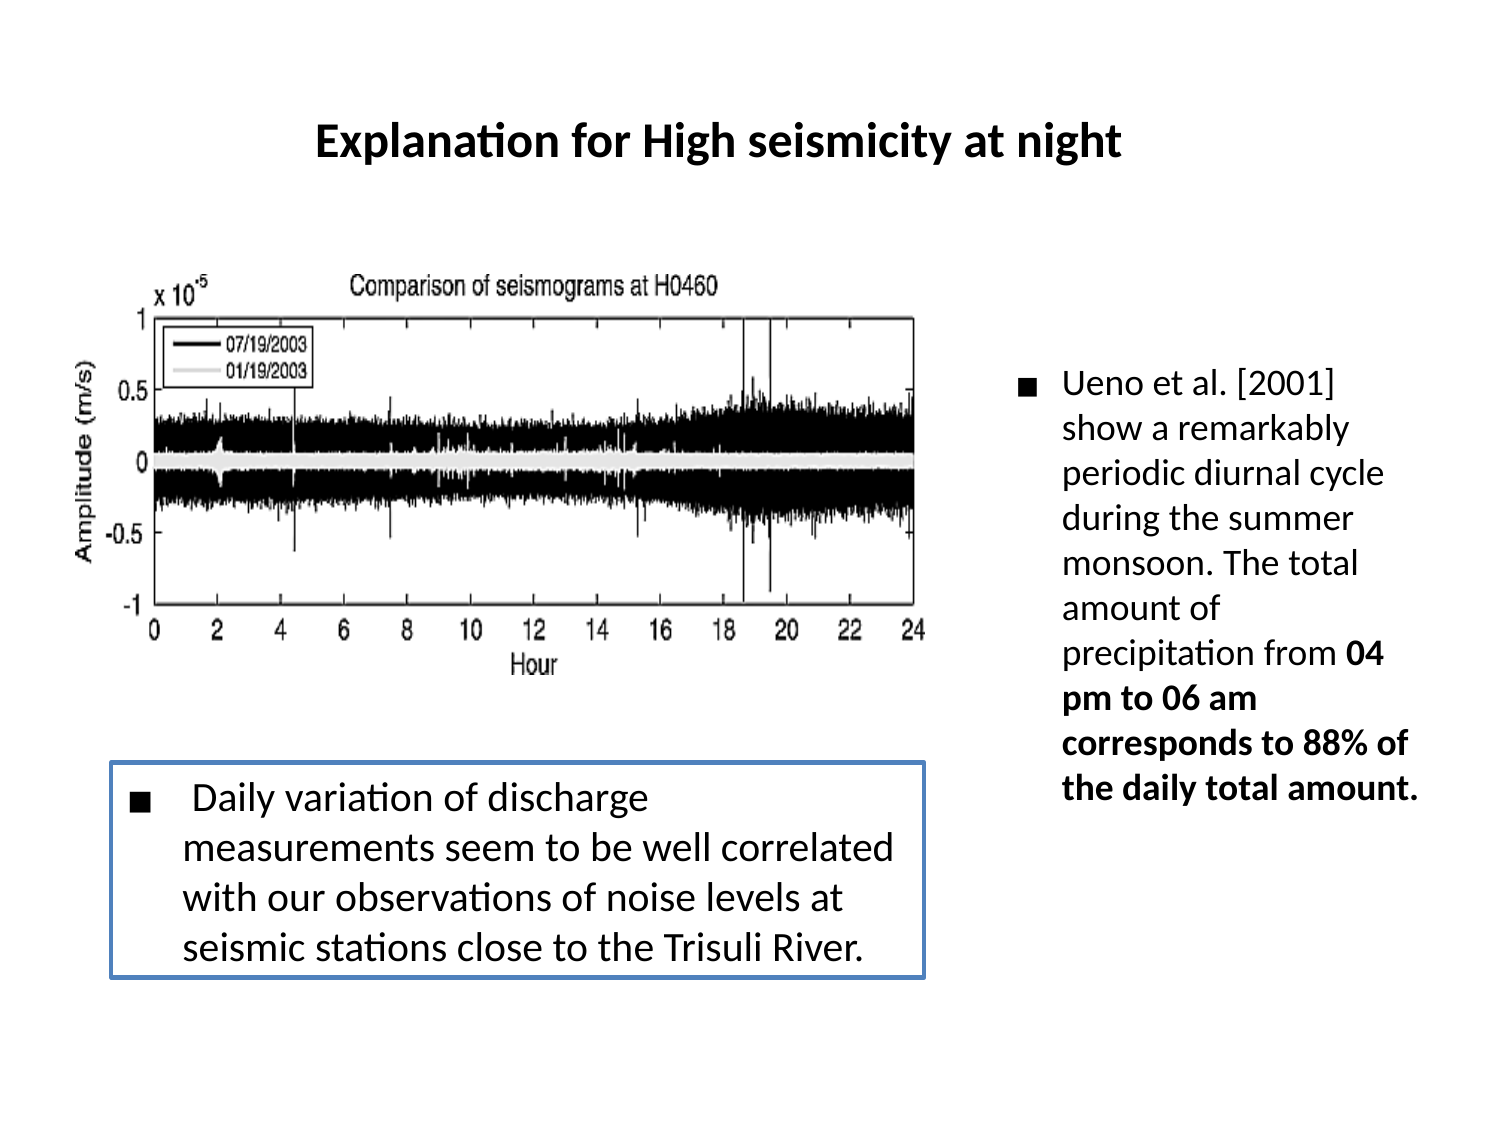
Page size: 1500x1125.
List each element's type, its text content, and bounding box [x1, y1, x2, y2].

picture [74, 274, 926, 676]
text_box Ueno et al. [2001] show a remarkably periodic diurnal cycle during the summer monsoon. The total amount of precipitation from 04 pm to 06 am corresponds to 88% of the daily total amount. [999, 349, 1438, 815]
text_box Explanation for High seismicity at night [300, 99, 1150, 175]
text_box Daily variation of discharge measurements seem to be well correlated with our observations of noise levels at seismic stations close to the Trisuli River. [111, 762, 925, 978]
